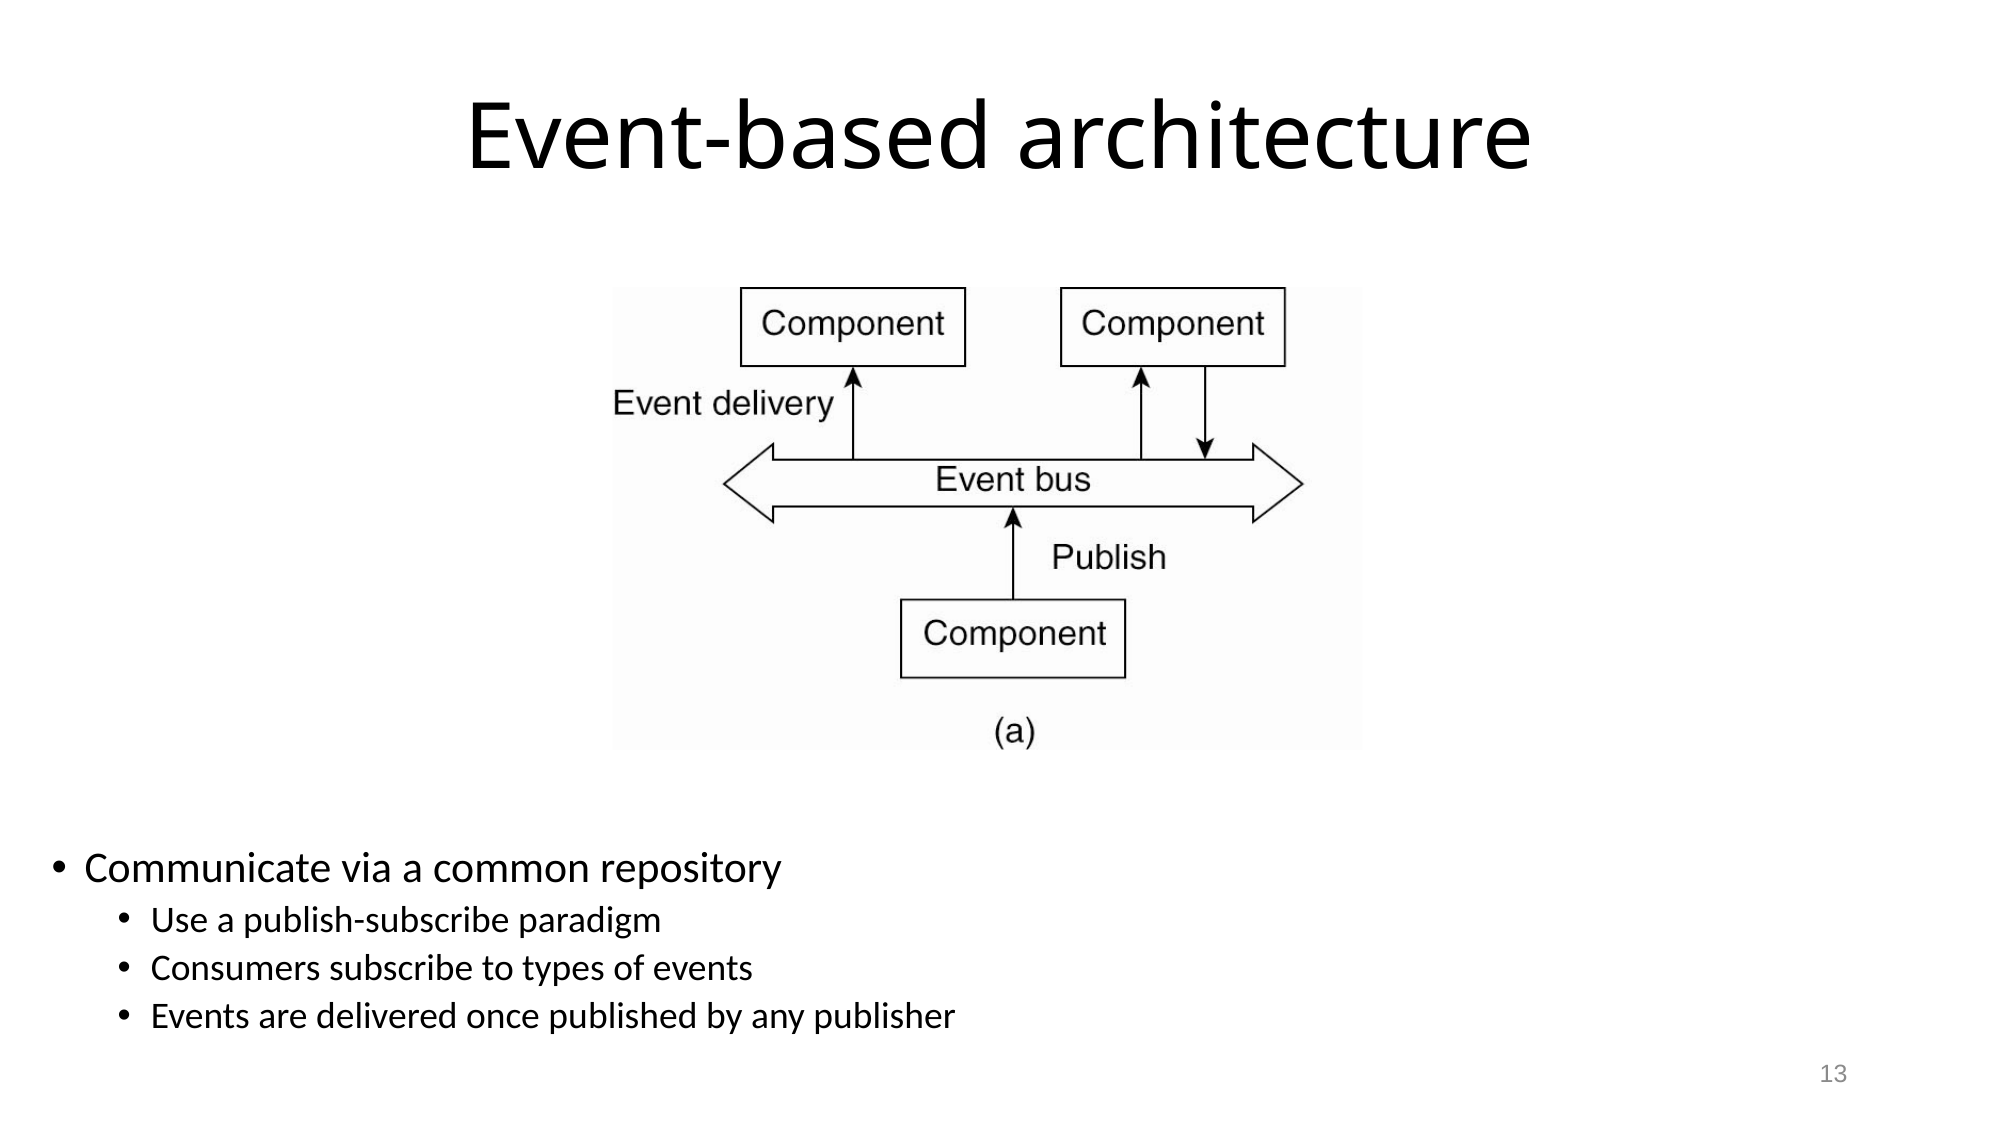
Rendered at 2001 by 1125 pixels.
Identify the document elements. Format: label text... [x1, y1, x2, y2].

text_box Communicate via a common repository Use a publish-subscribe paradigm Consumers subscribe to types of events Events are delivered once published by any publisher [36, 837, 1964, 1047]
title Event-based architecture [324, 52, 1675, 226]
slide_number 13 [1412, 1047, 1863, 1103]
picture [612, 287, 1363, 750]
